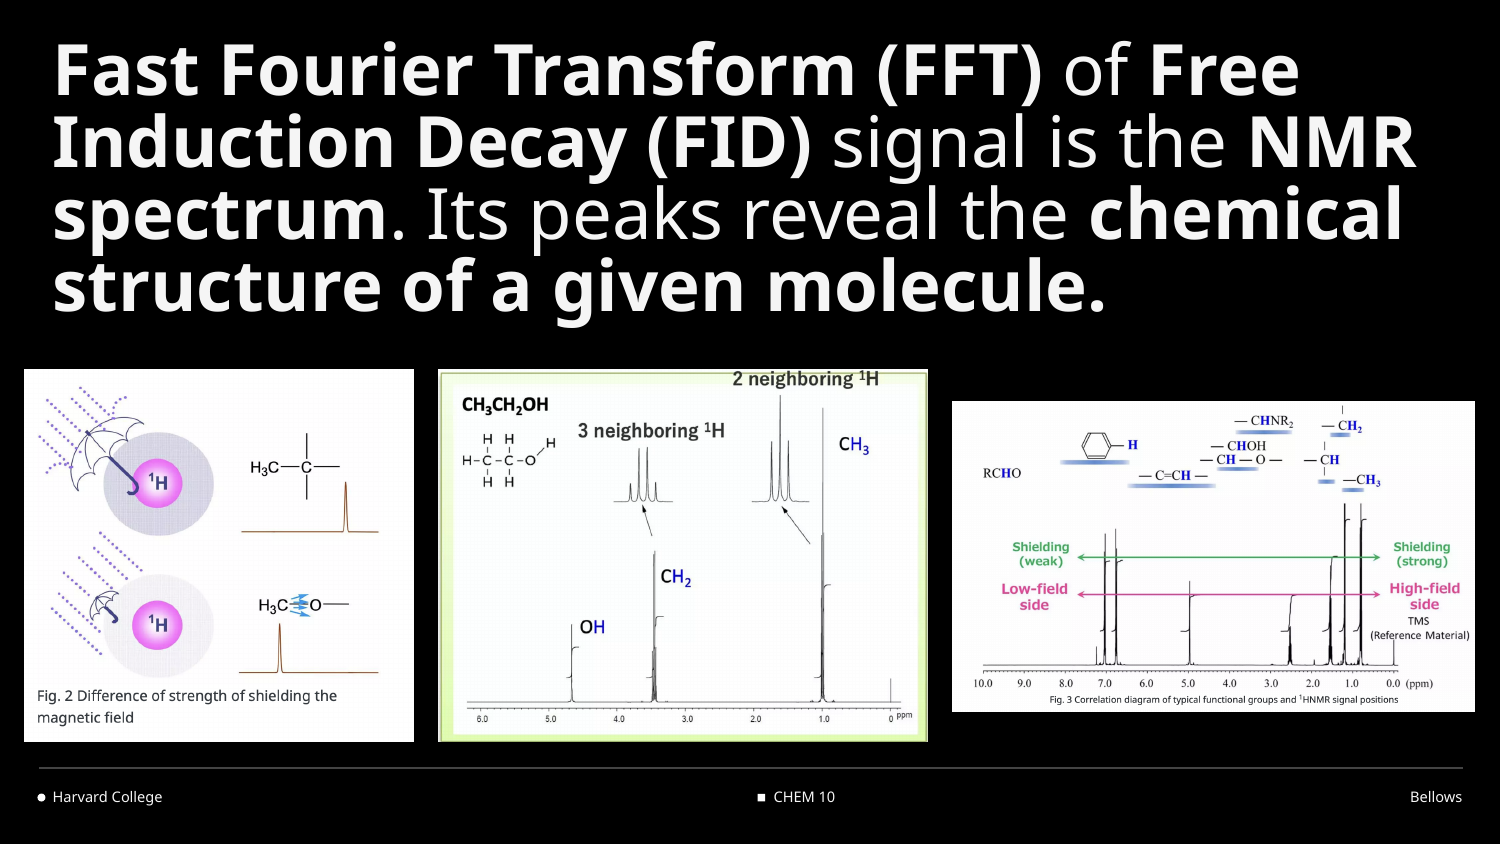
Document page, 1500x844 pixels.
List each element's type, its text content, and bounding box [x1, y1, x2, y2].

picture [24, 369, 414, 743]
picture [952, 401, 1476, 712]
title Fast Fourier Transform (FFT) of Free Induction Decay (FID) signal is the NMR spectrum. Its peaks reveal the chemical structure of a given molecule. [52, 37, 1463, 342]
picture [438, 369, 929, 743]
subtitle Harvard College [52, 767, 496, 806]
subtitle CHEM 10 [773, 767, 1151, 806]
subtitle Bellows [1125, 768, 1463, 806]
